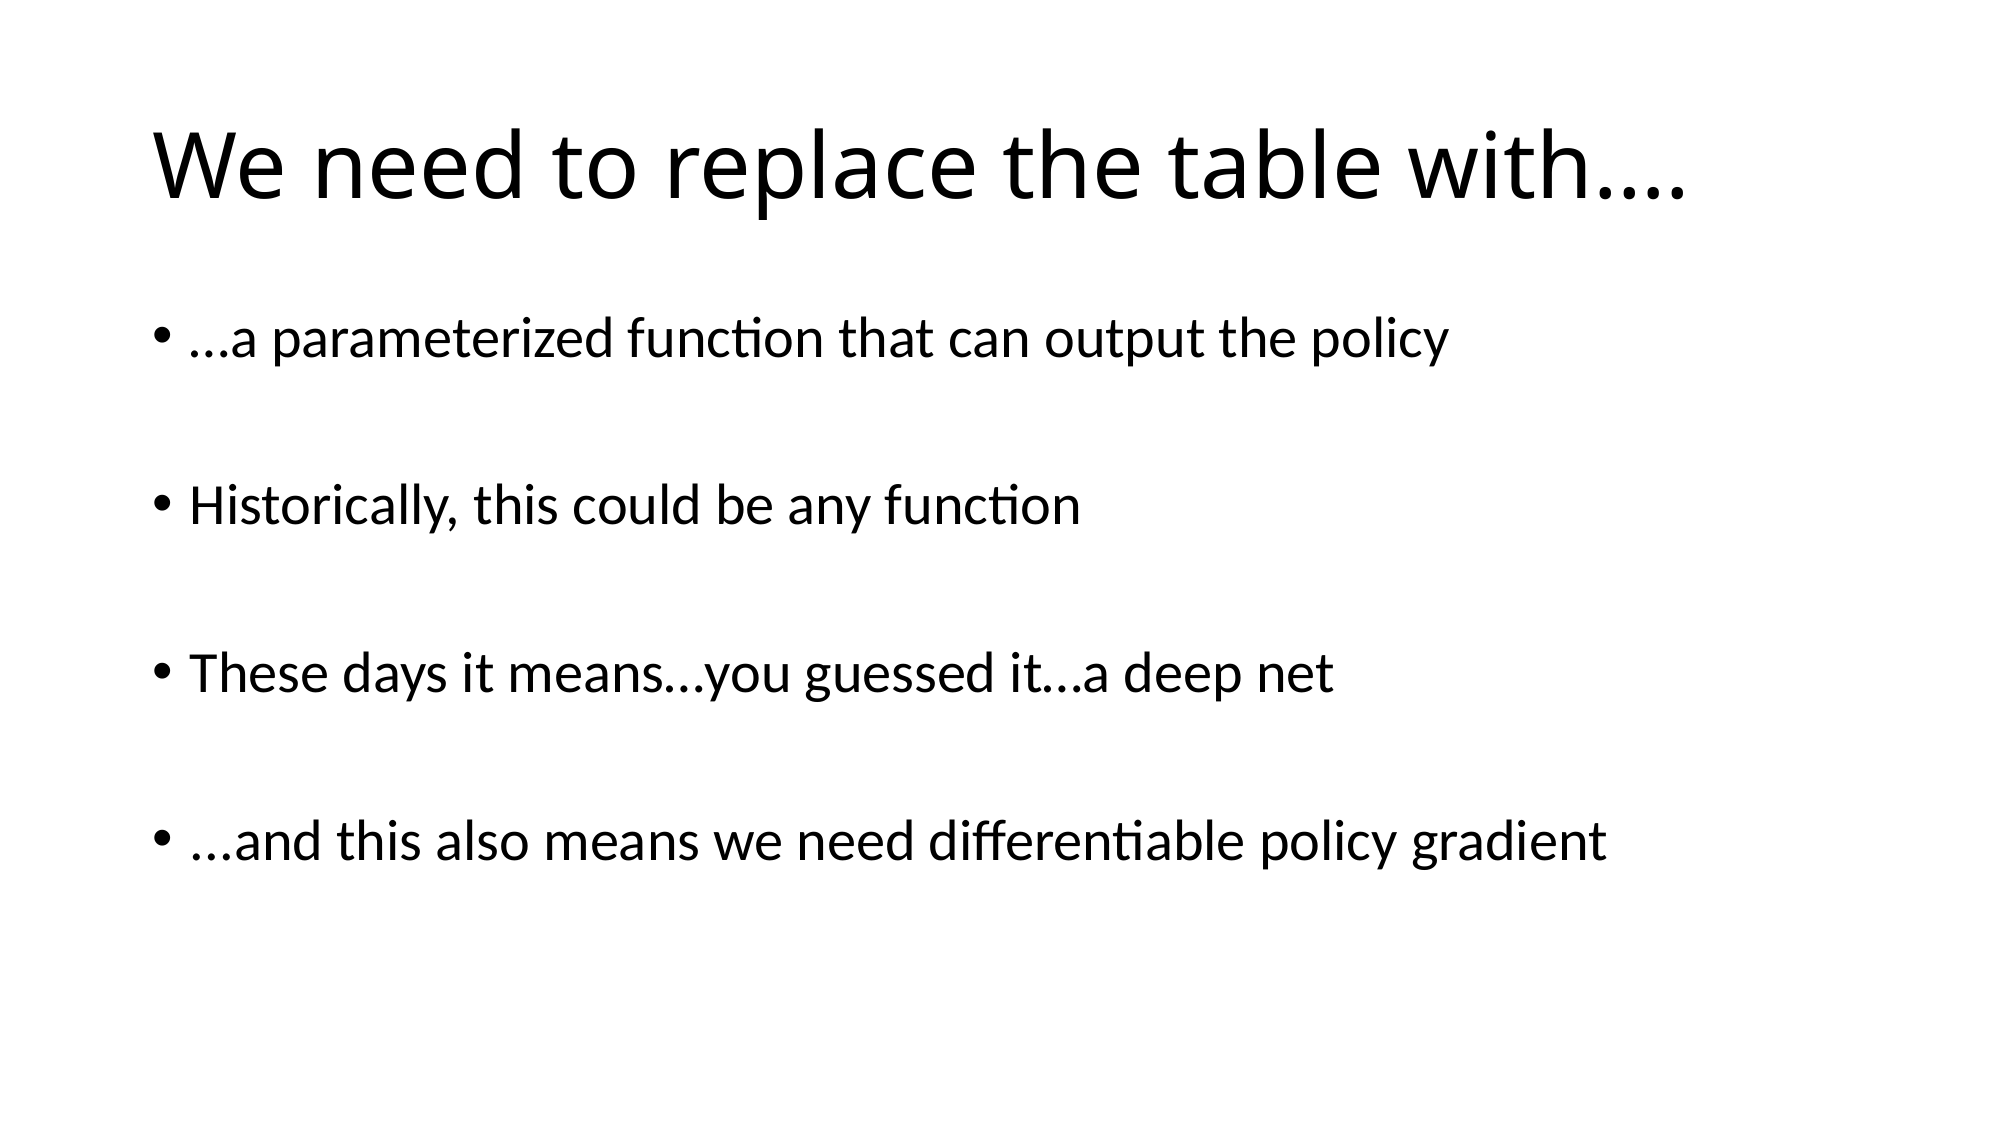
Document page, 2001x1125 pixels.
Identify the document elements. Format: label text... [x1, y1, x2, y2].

title We need to replace the table with…. [137, 59, 1863, 278]
list …a parameterized function that can output the policy Historically, this could be any function These days it means…you guessed it…a deep net ...and this also means we need differentiable policy gradient [137, 299, 1863, 1014]
